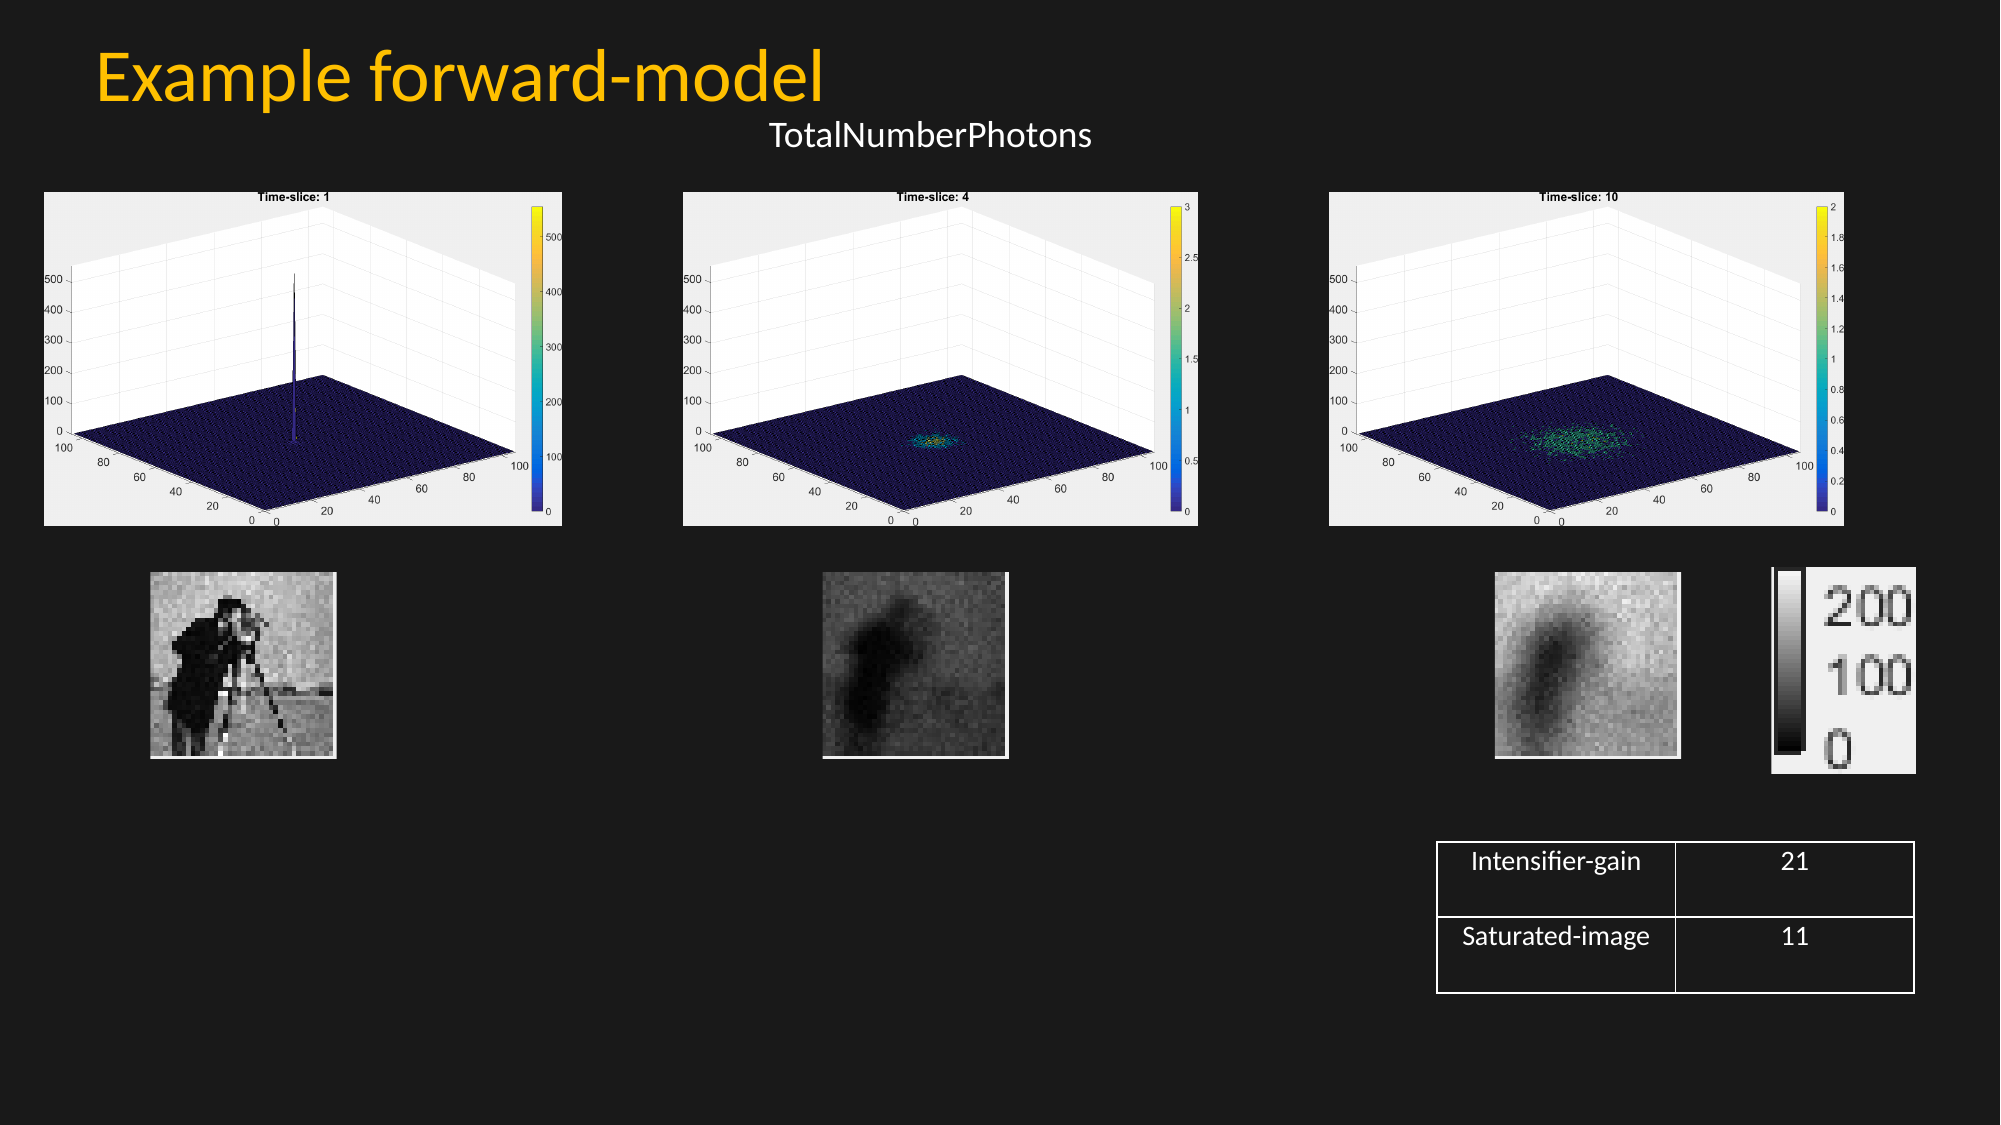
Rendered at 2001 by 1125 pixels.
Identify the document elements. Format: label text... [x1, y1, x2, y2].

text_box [43, 192, 1917, 774]
title Example forward-model [80, 19, 1881, 124]
table_cell Saturated-image [1438, 918, 1675, 992]
table_header Intensifier-gain [1438, 843, 1675, 916]
table_cell 11 [1676, 918, 1913, 992]
table_header 21 [1676, 843, 1913, 916]
